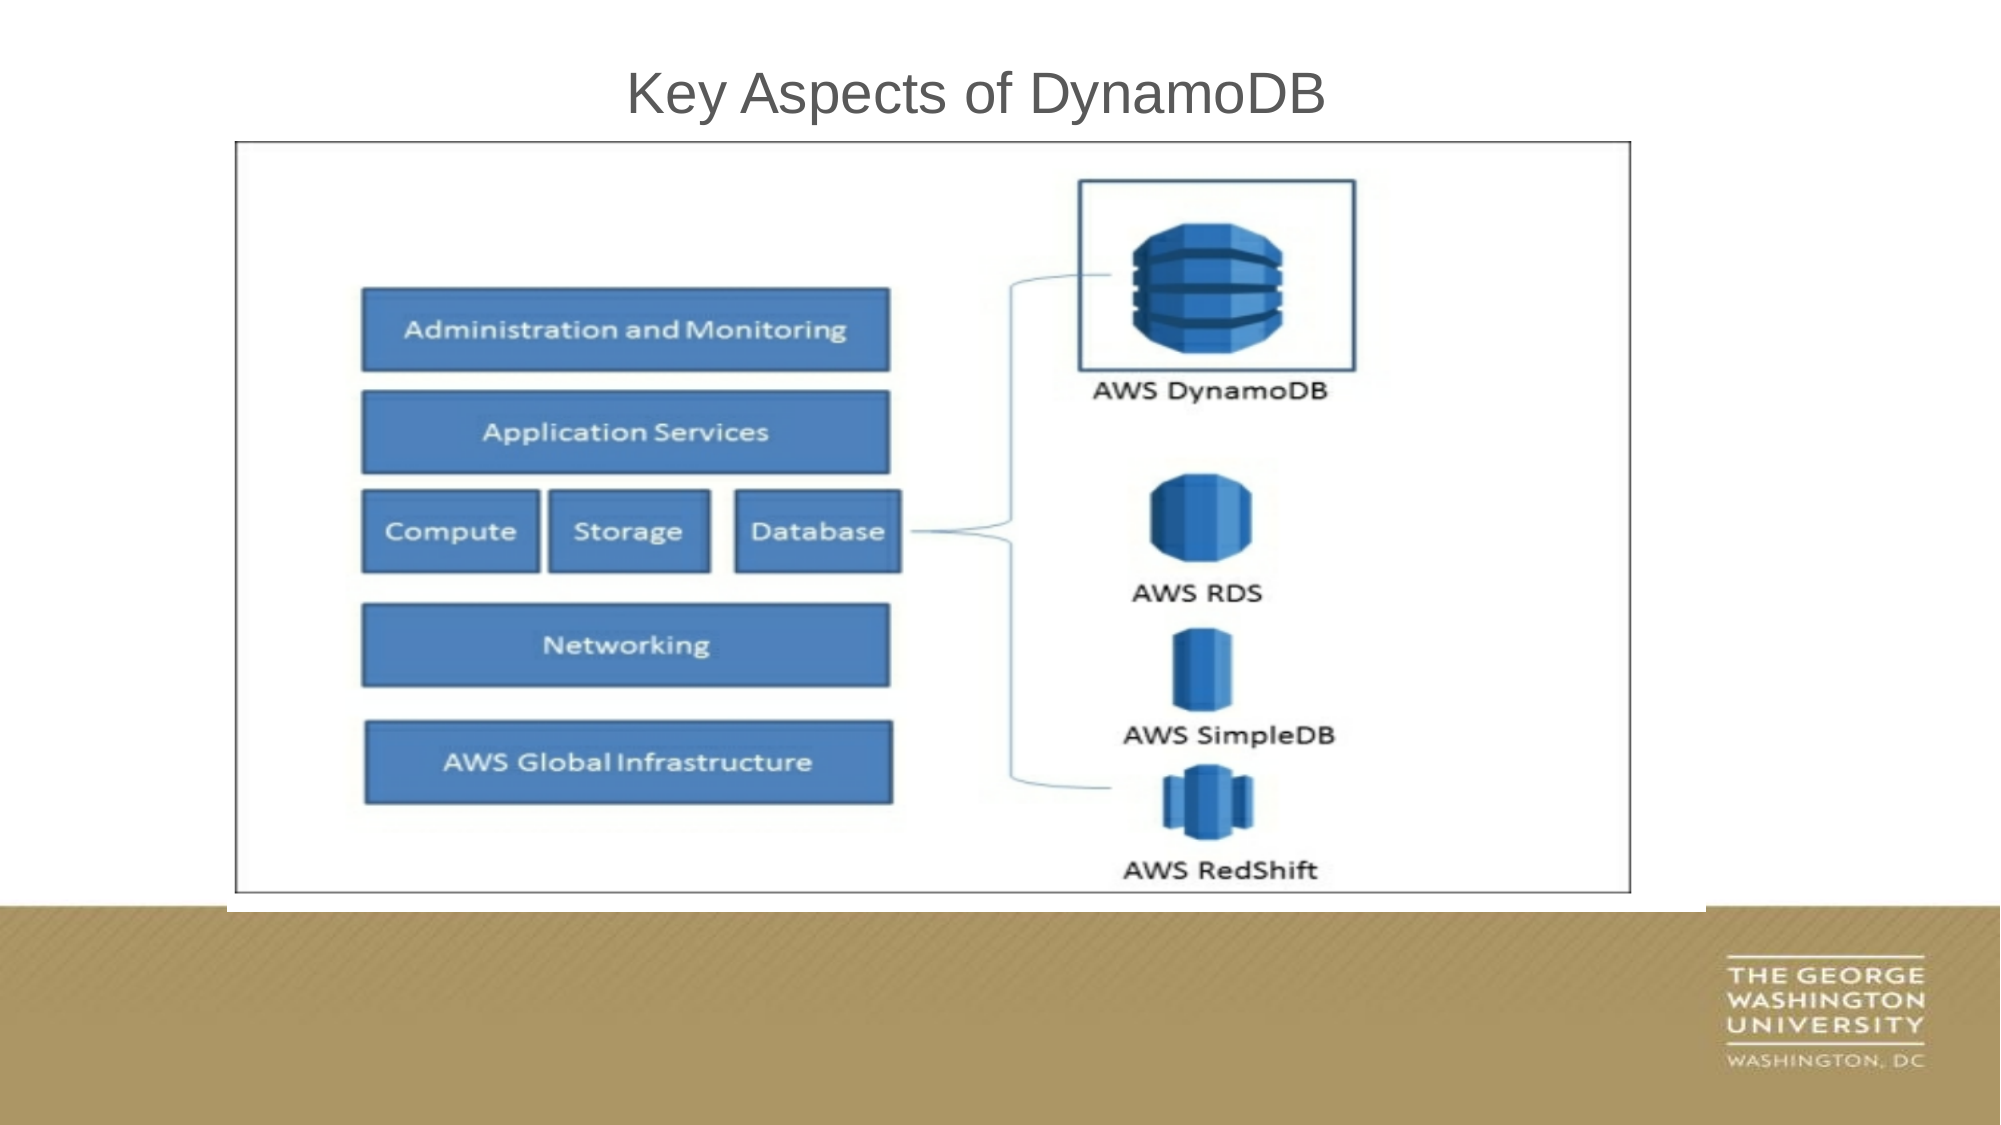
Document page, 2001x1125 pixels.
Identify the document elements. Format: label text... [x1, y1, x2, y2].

picture [0, 0, 2000, 1125]
title Key Aspects of DynamoDB [422, 47, 1533, 137]
